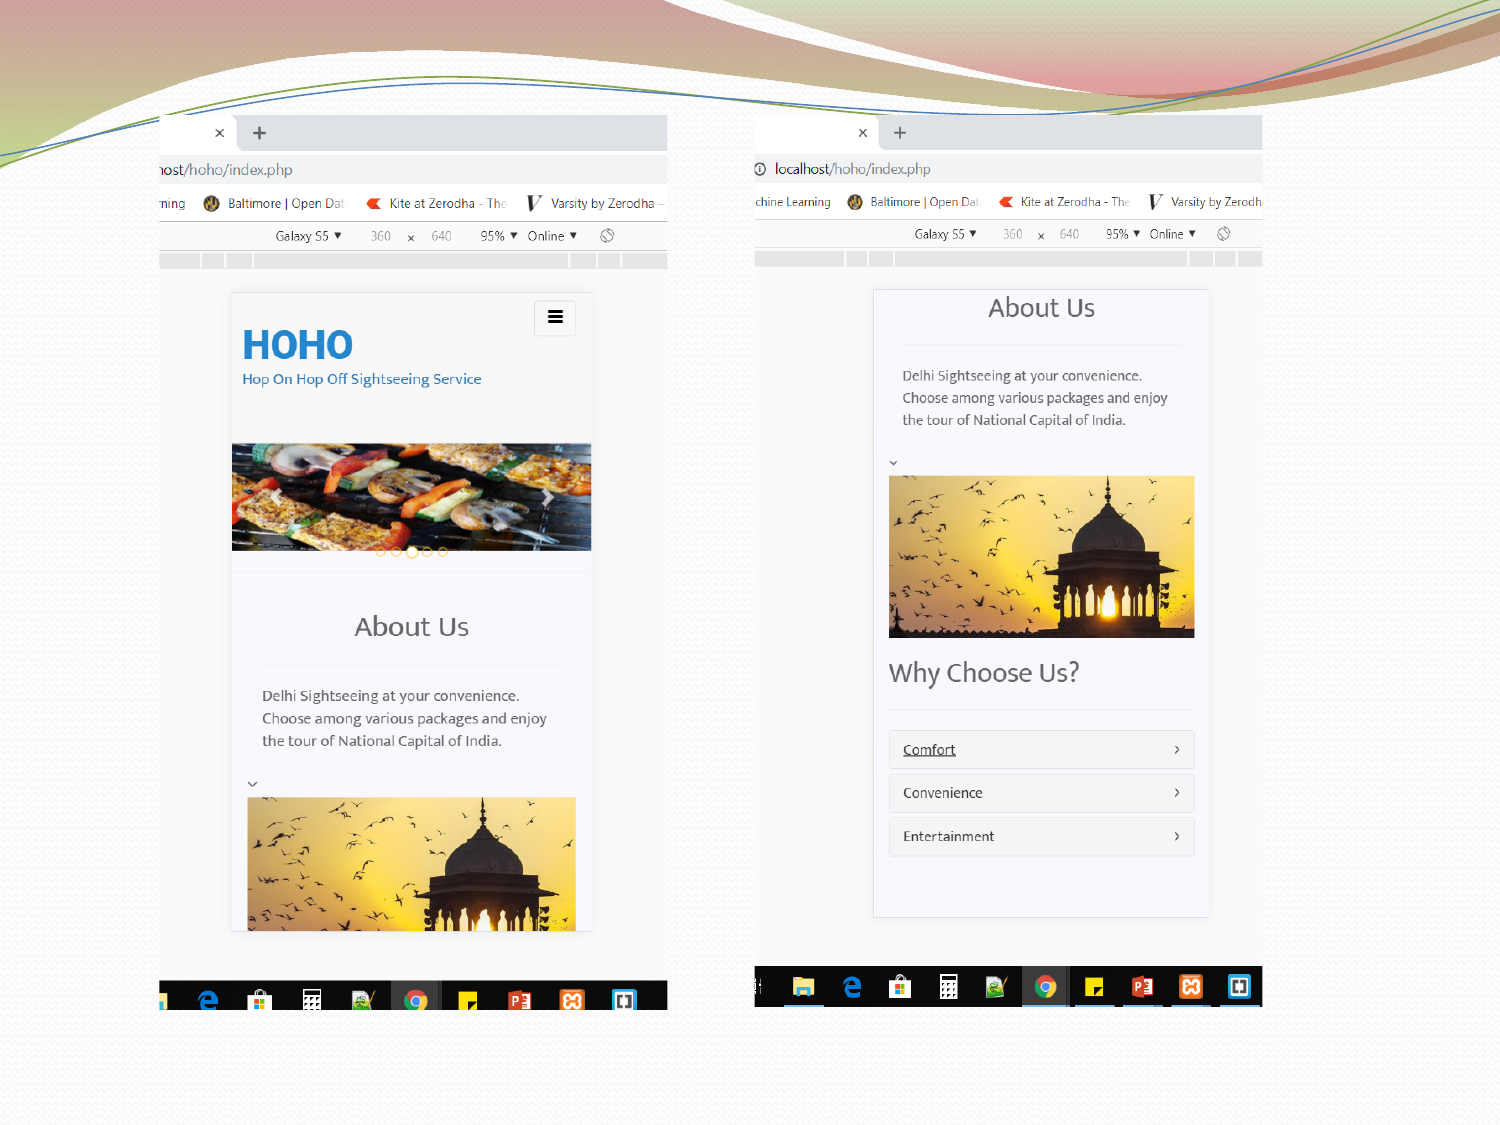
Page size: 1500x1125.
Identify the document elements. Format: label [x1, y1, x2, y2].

picture [159, 115, 668, 1010]
picture [754, 115, 1263, 1010]
